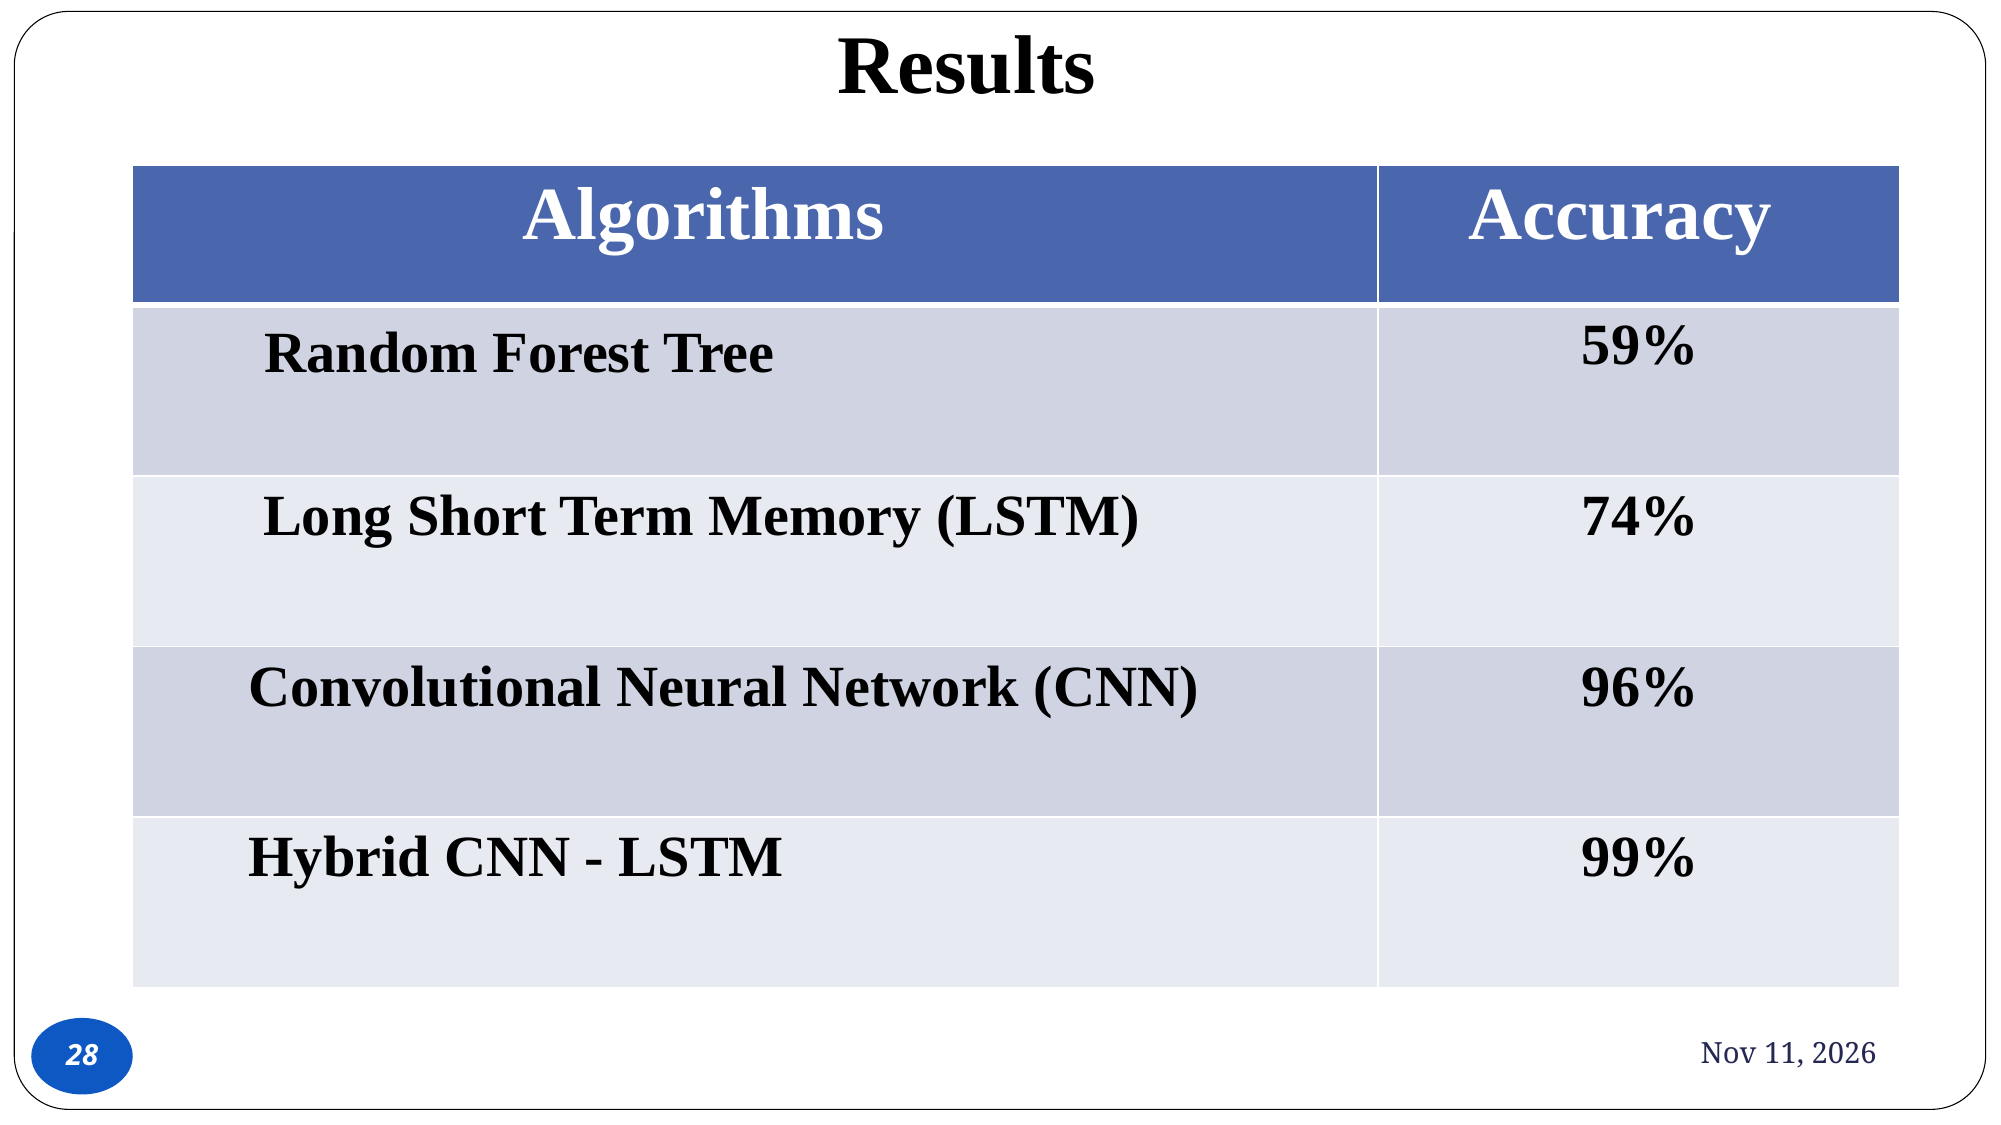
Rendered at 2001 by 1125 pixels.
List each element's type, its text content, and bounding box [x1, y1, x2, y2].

table_cell 99% [1379, 818, 1899, 987]
table_cell Long Short Term Memory (LSTM) [133, 477, 1377, 646]
table_cell 74% [1379, 477, 1899, 646]
slide_number 26-May-24 [1350, 1015, 1892, 1094]
table_header Accuracy [1379, 166, 1899, 302]
table_cell Hybrid CNN - LSTM [133, 818, 1377, 987]
table_header Algorithms [133, 166, 1377, 302]
slide_number 28 [31, 1017, 133, 1095]
table_cell 96% [1379, 647, 1899, 816]
table_cell Convolutional Neural Network (CNN) [133, 647, 1377, 816]
title Results [200, 11, 1900, 125]
table_cell 59% [1379, 308, 1899, 475]
table_cell Random Forest Tree [133, 308, 1377, 475]
